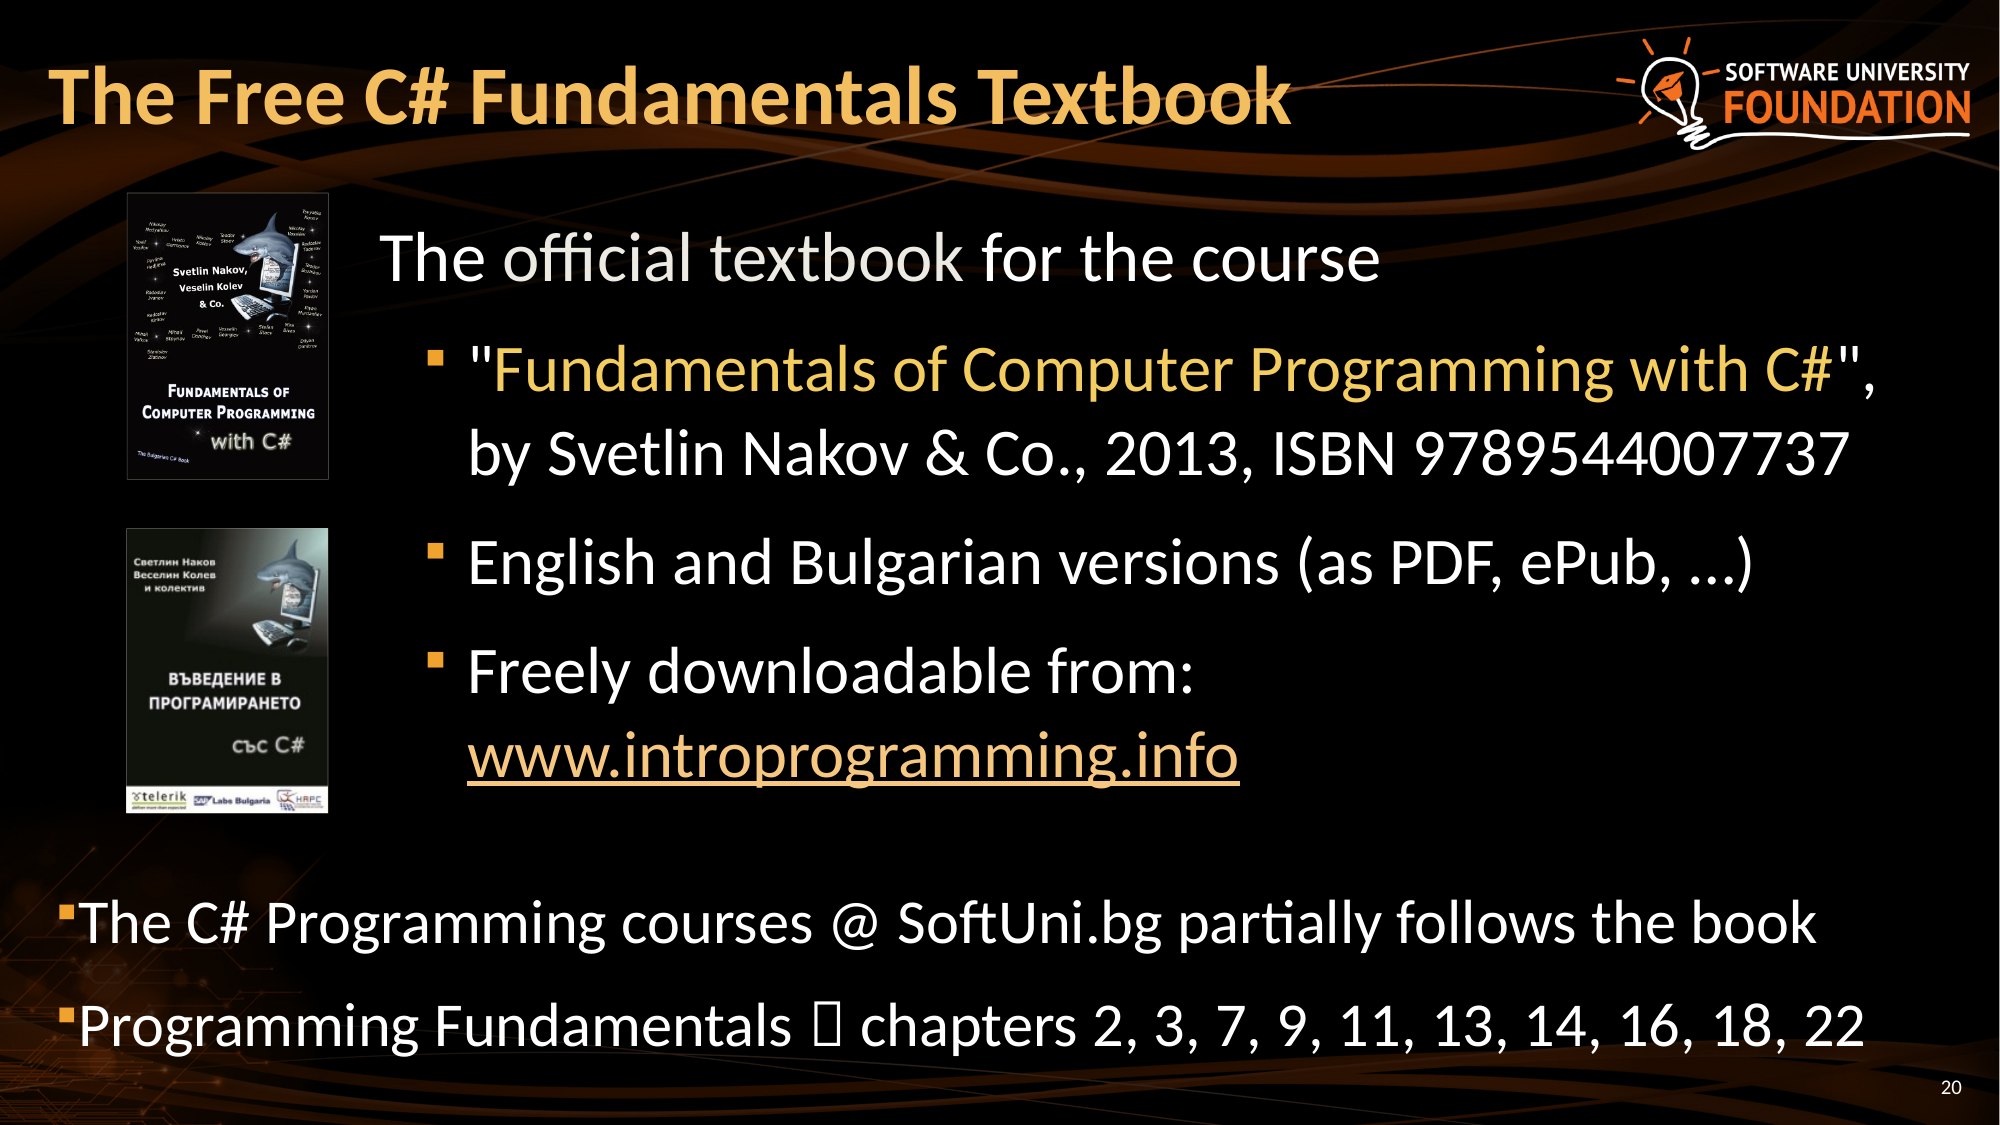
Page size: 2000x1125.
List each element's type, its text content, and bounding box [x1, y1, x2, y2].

text_box The C# Programming courses @ SoftUni.bg partially follows the book Programming Fundamentals  chapters 2, 3, 7, 9, 11, 13, 14, 16, 18, 22 [40, 869, 1959, 1072]
picture [0, 0, 2000, 1125]
list The official textbook for the course "Fundamentals of Computer Programming with C#", by Svetlin Nakov & Co., 2013, ISBN 9789544007737 English and Bulgarian versions (as PDF, ePub, …) Freely downloadable from: www.introprogramming.info [362, 200, 1921, 811]
slide_number 20 [1897, 1070, 1968, 1103]
title The Free C# Fundamentals Textbook [30, 6, 1602, 189]
